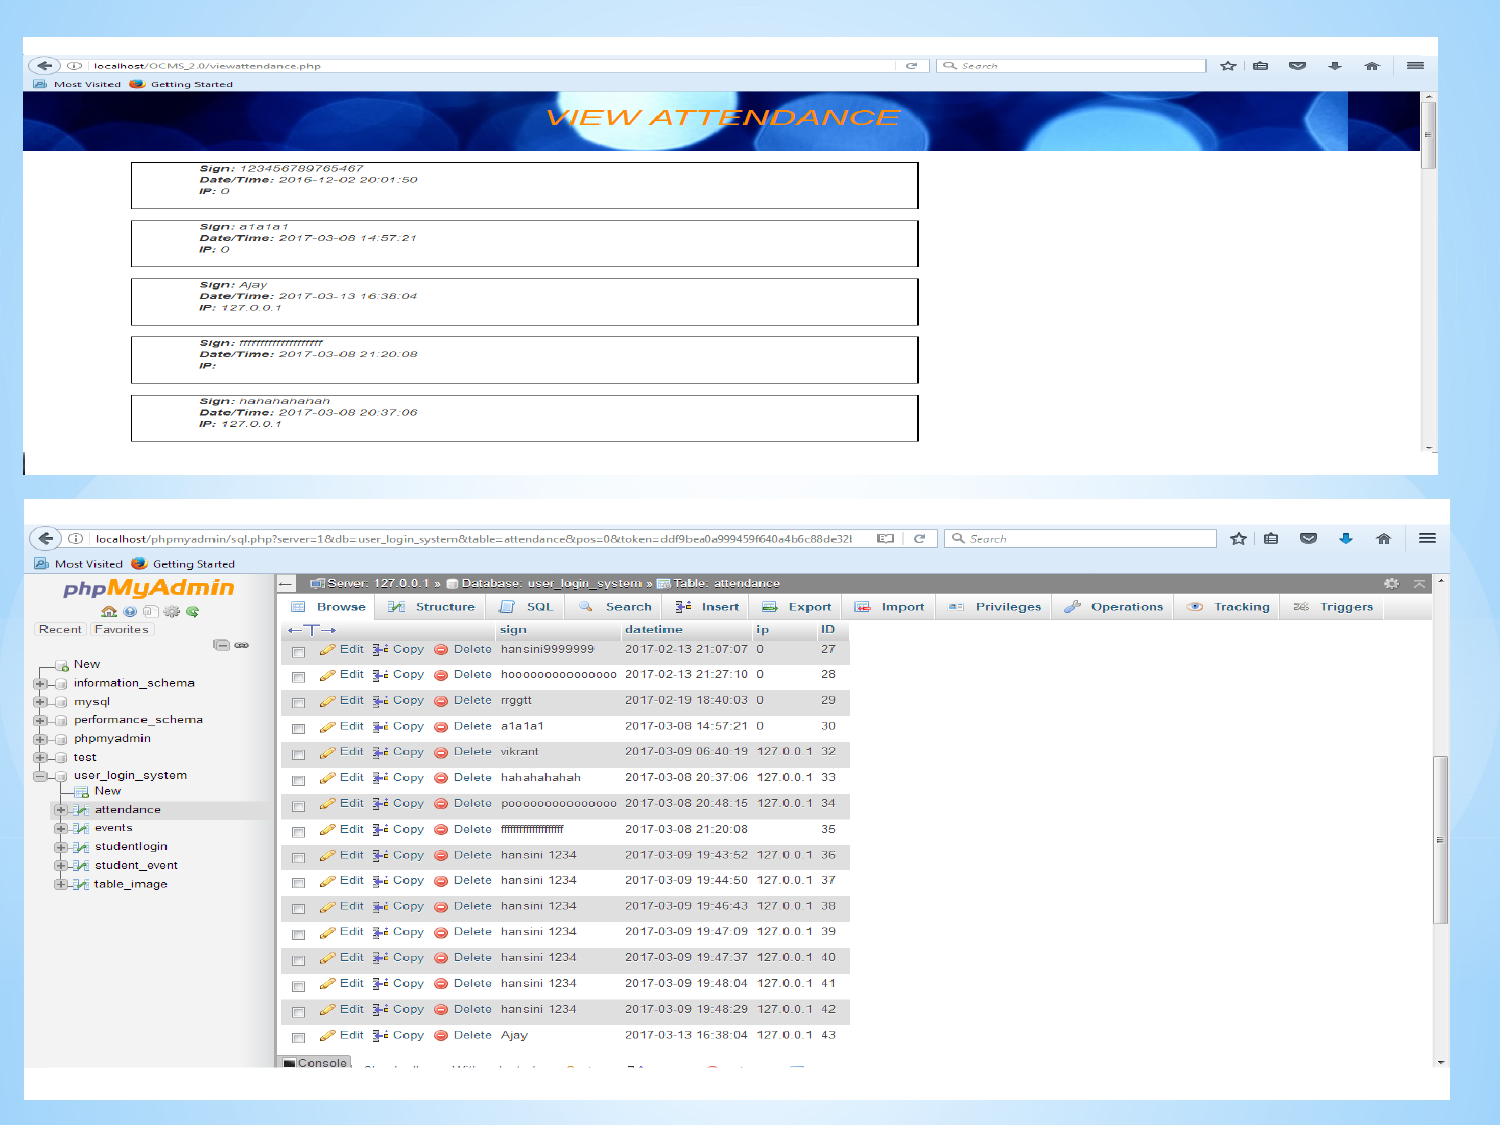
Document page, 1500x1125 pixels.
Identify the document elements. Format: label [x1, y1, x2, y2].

picture [24, 499, 1451, 1101]
picture [22, 37, 1438, 476]
